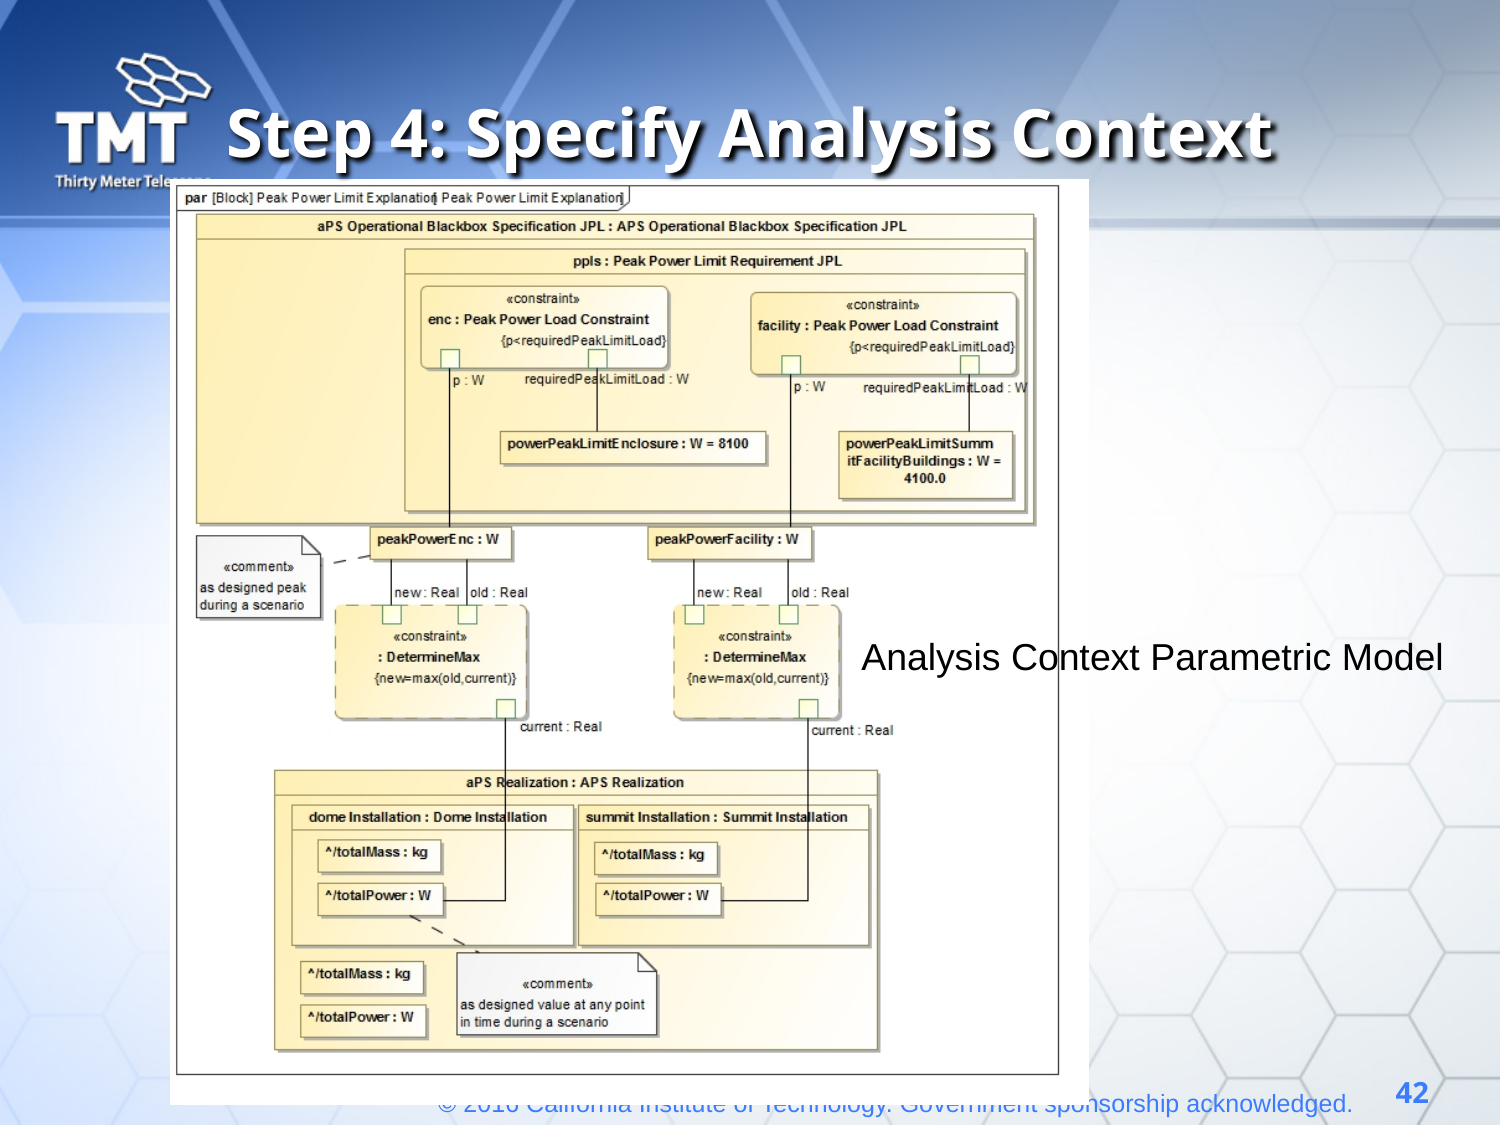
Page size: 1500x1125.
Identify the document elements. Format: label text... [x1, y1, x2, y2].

title Step 4: Specify Analysis Context [75, 50, 1425, 213]
text_box Analysis Context Parametric Model [1093, 625, 1459, 686]
picture [0, 0, 1500, 1125]
